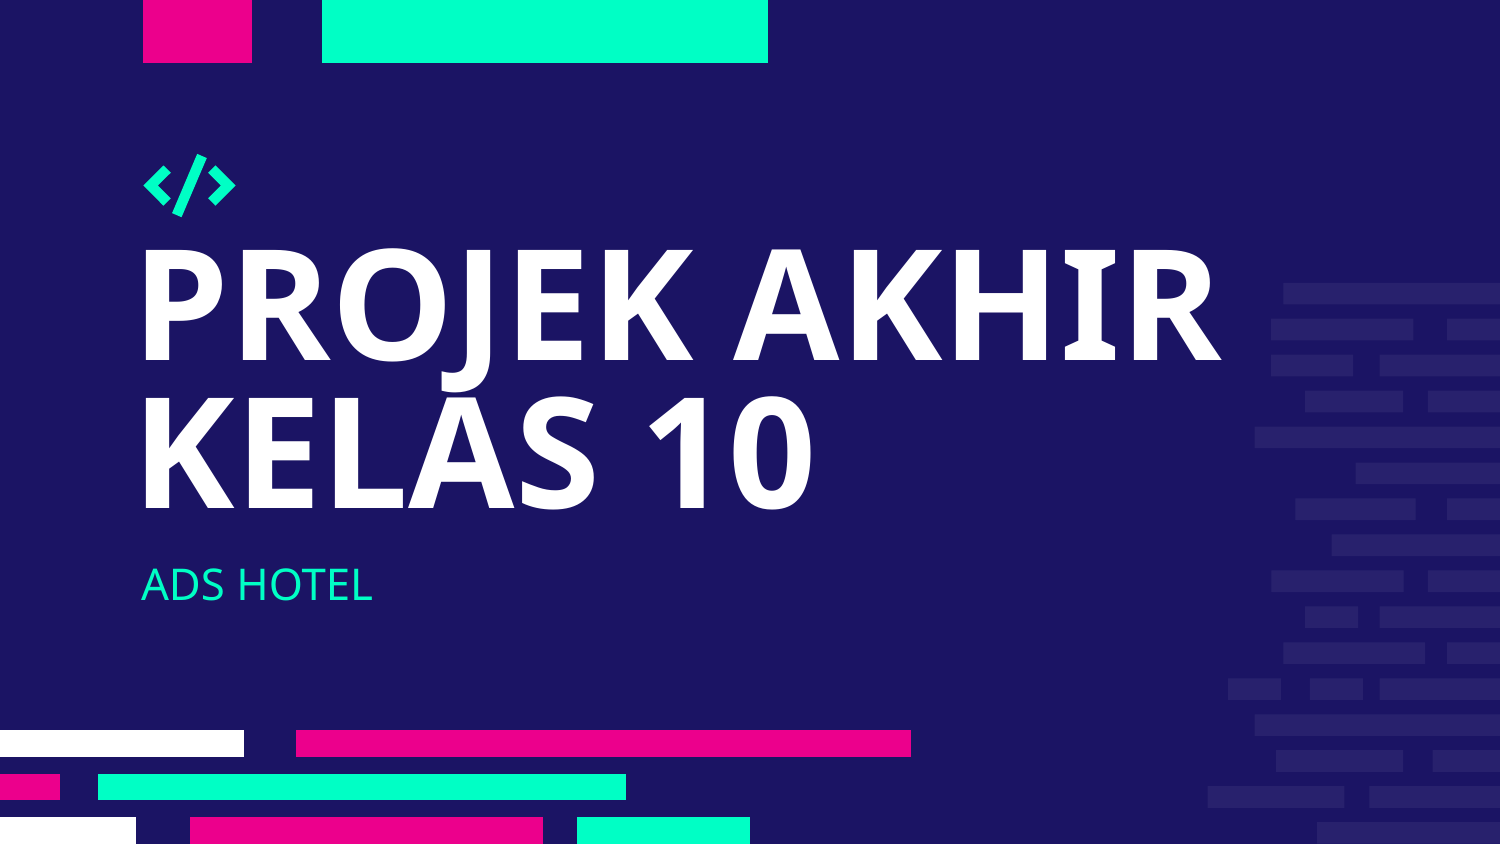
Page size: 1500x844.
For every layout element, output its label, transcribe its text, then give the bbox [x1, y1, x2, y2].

subtitle ADS HOTEL [126, 557, 1500, 688]
title PROJEK AKHIR KELAS 10 [117, 224, 1500, 538]
